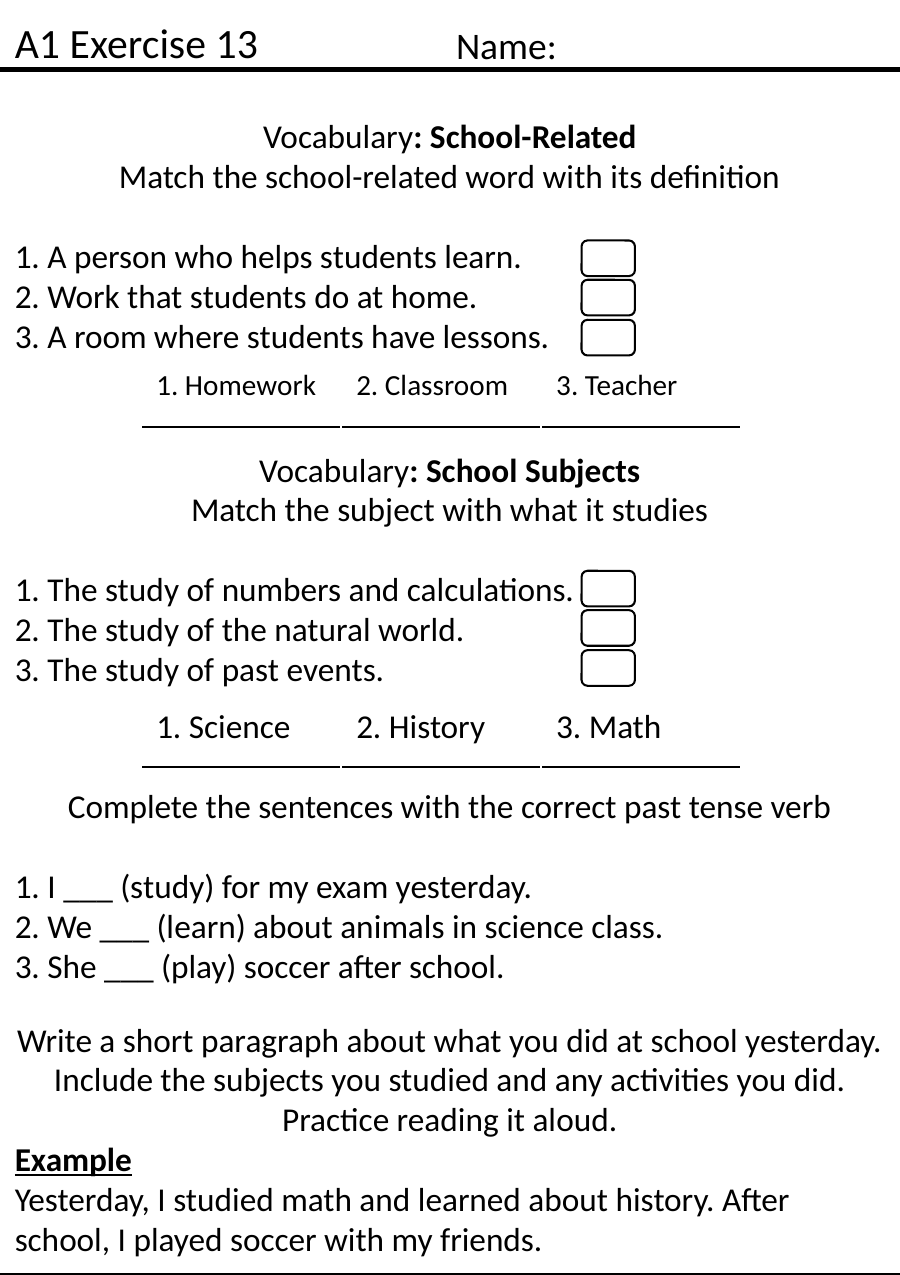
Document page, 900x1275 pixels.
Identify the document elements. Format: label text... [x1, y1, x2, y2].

text_box [580, 318, 636, 357]
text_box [0, 0, 900, 84]
text_box Vocabulary: School-Related Match the school-related word with its definition 1. A person who helps students learn. 2. Work that students do at home. 3. A room where students have lessons. [0, 103, 900, 367]
table_header 2. History [342, 707, 540, 766]
text_box Vocabulary: School Subjects Match the subject with what it studies 1. The study of numbers and calculations. 2. The study of the natural world. 3. The study of past events. [0, 437, 900, 700]
text_box [580, 569, 636, 608]
table_header 2. Classroom [342, 367, 540, 426]
table_header 1. Homework [142, 367, 340, 426]
text_box [580, 278, 636, 317]
table_header 3. Math [542, 707, 740, 766]
text_box [580, 609, 636, 647]
text_box Write a short paragraph about what you did at school yesterday. Include the subjects you studied and any activities you did. Practice reading it aloud. Example Yesterday, I studied math and learned about history. After school, I played soccer with my friends. [0, 927, 900, 1274]
table_header 3. Teacher [542, 367, 740, 426]
text_box [580, 239, 636, 278]
text_box Complete the sentences with the correct past tense verb 1. I ___ (study) for my exam yesterday. 2. We ___ (learn) about animals in science class. 3. She ___ (play) soccer after school. [0, 775, 900, 927]
text_box [580, 649, 636, 687]
table_header 1. Science [142, 707, 340, 766]
